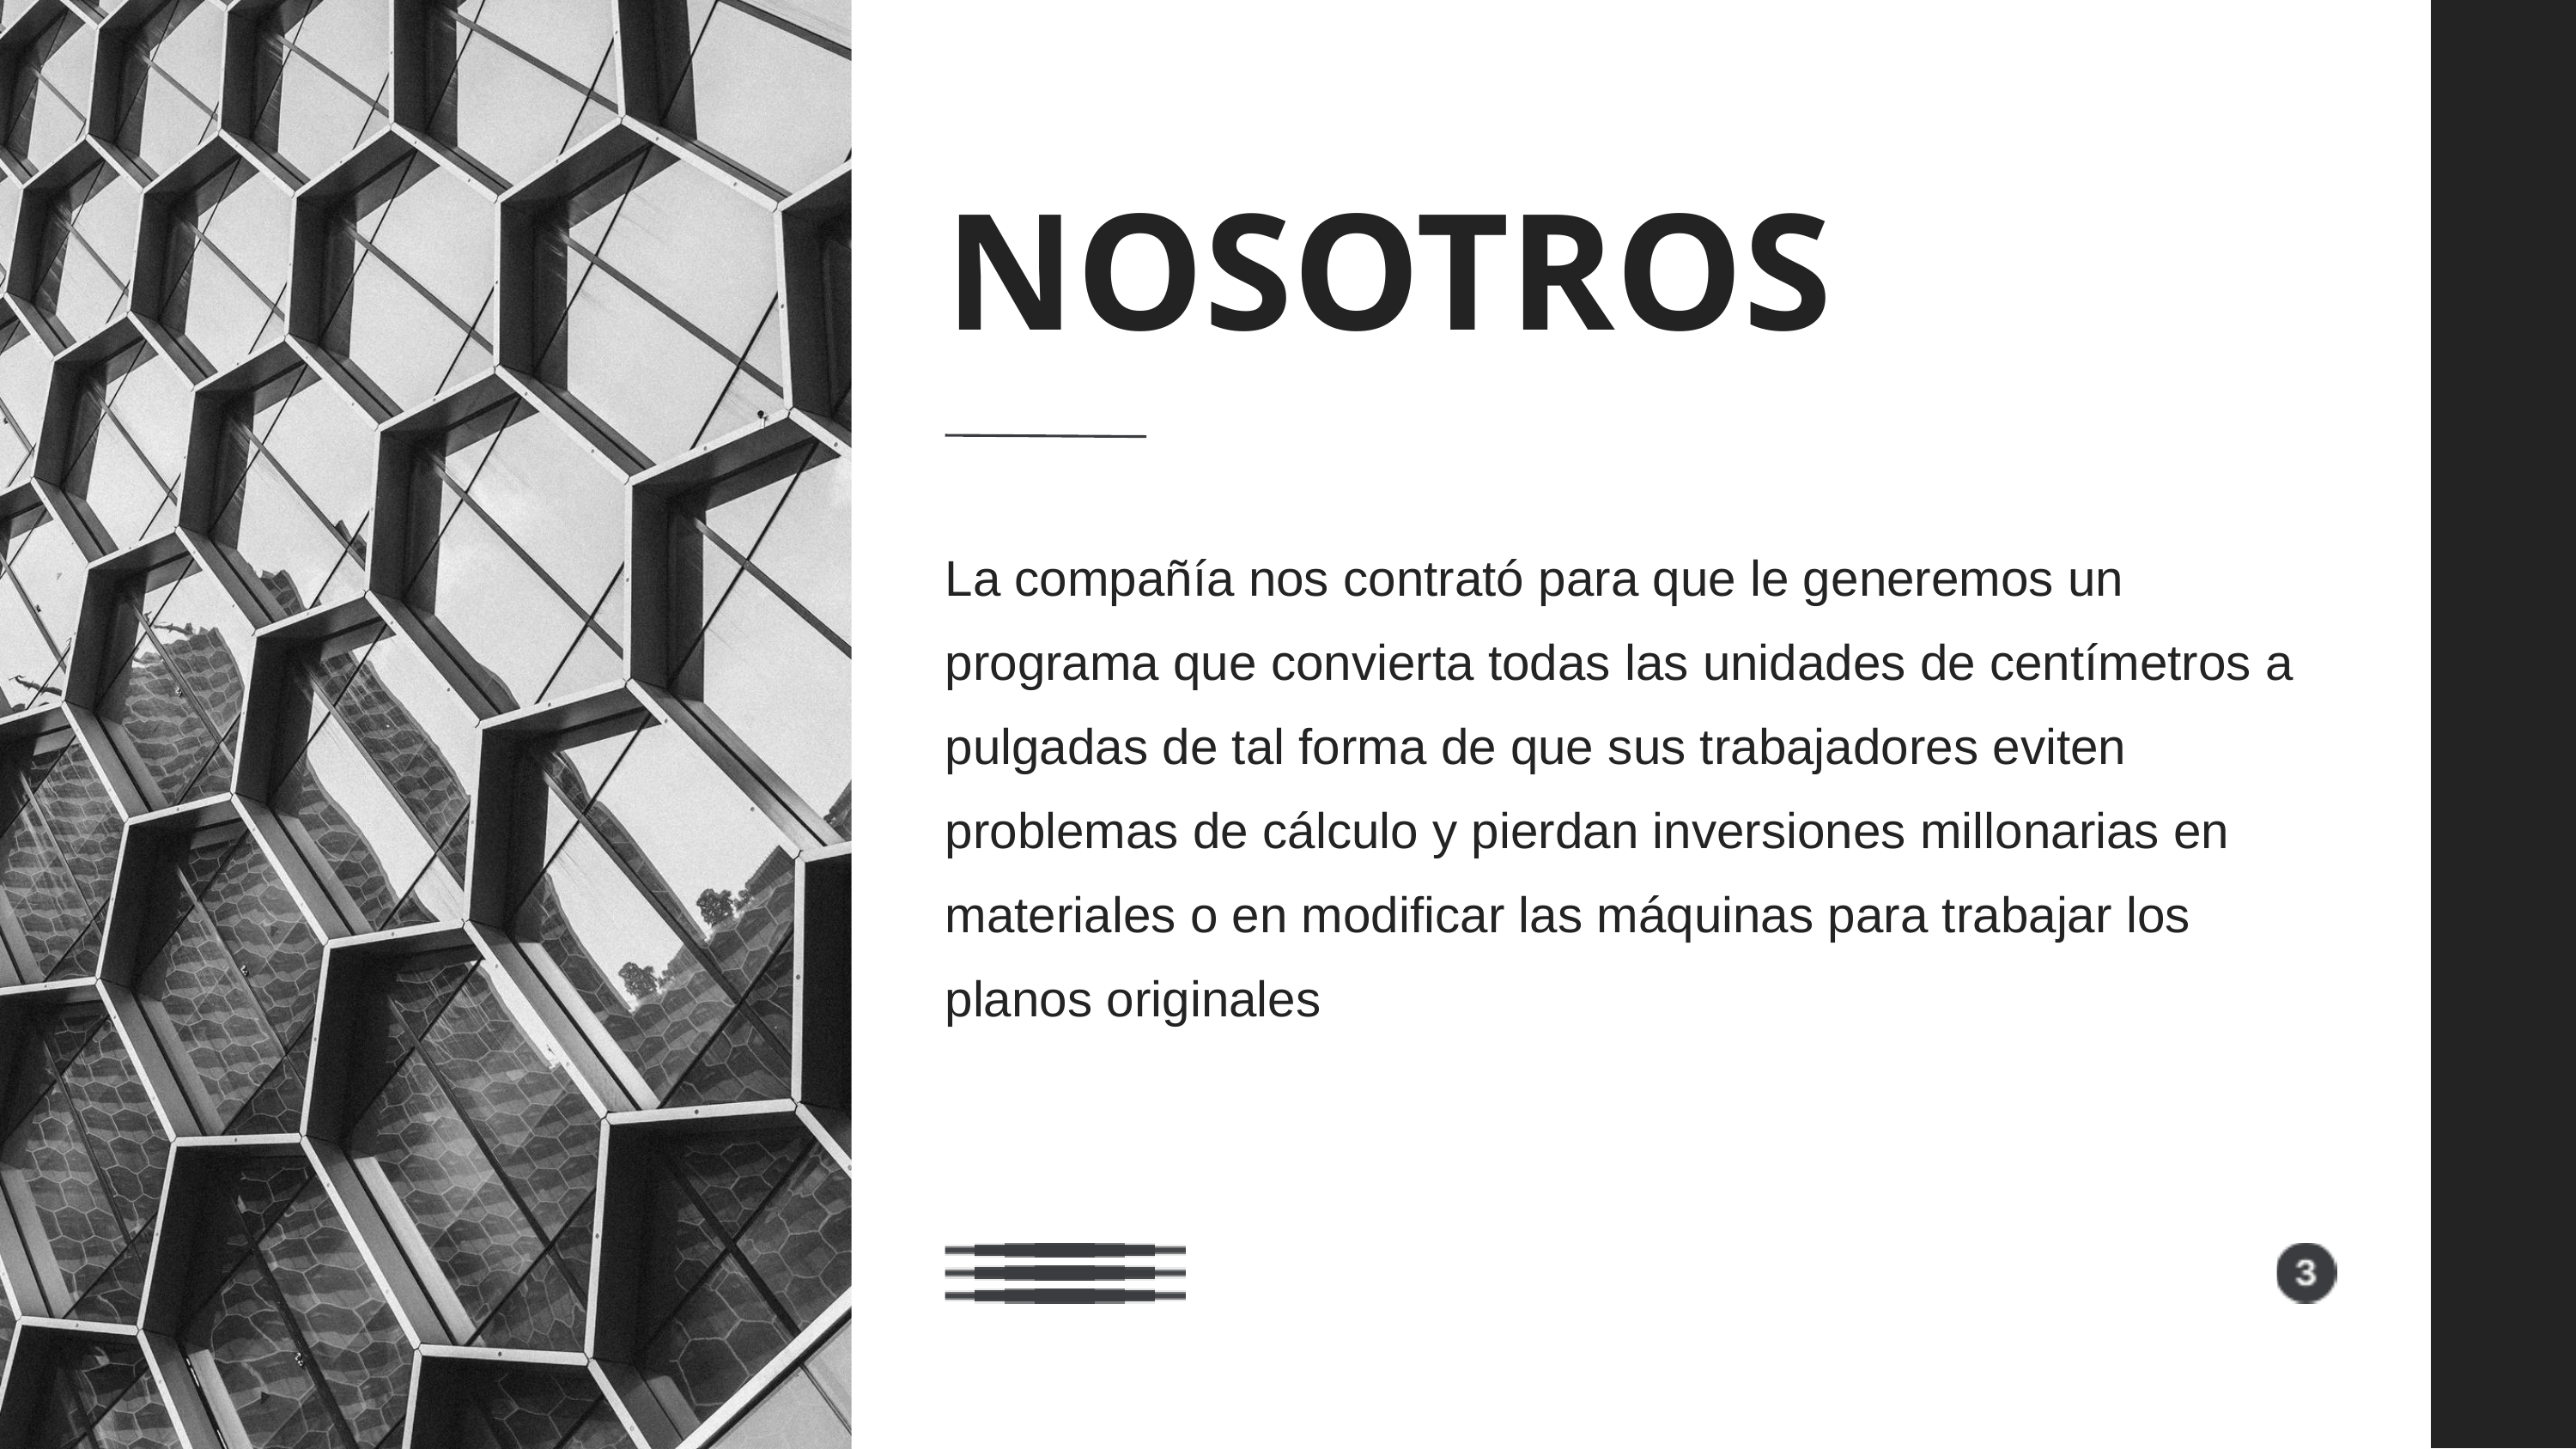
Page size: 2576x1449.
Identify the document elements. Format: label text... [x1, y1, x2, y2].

text_box La compañía nos contrató para que le generemos un programa que convierta todas las unidades de centímetros a pulgadas de tal forma de que sus trabajadores eviten problemas de cálculo y pierdan inversiones millonarias en materiales o en modificar las máquinas para trabajar los planos originales [945, 522, 2337, 1027]
text_box [2276, 1243, 2337, 1304]
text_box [2430, 0, 2576, 1449]
text_box [945, 1243, 1186, 1304]
text_box NOSOTROS [945, 168, 2154, 362]
picture [0, 0, 852, 1449]
